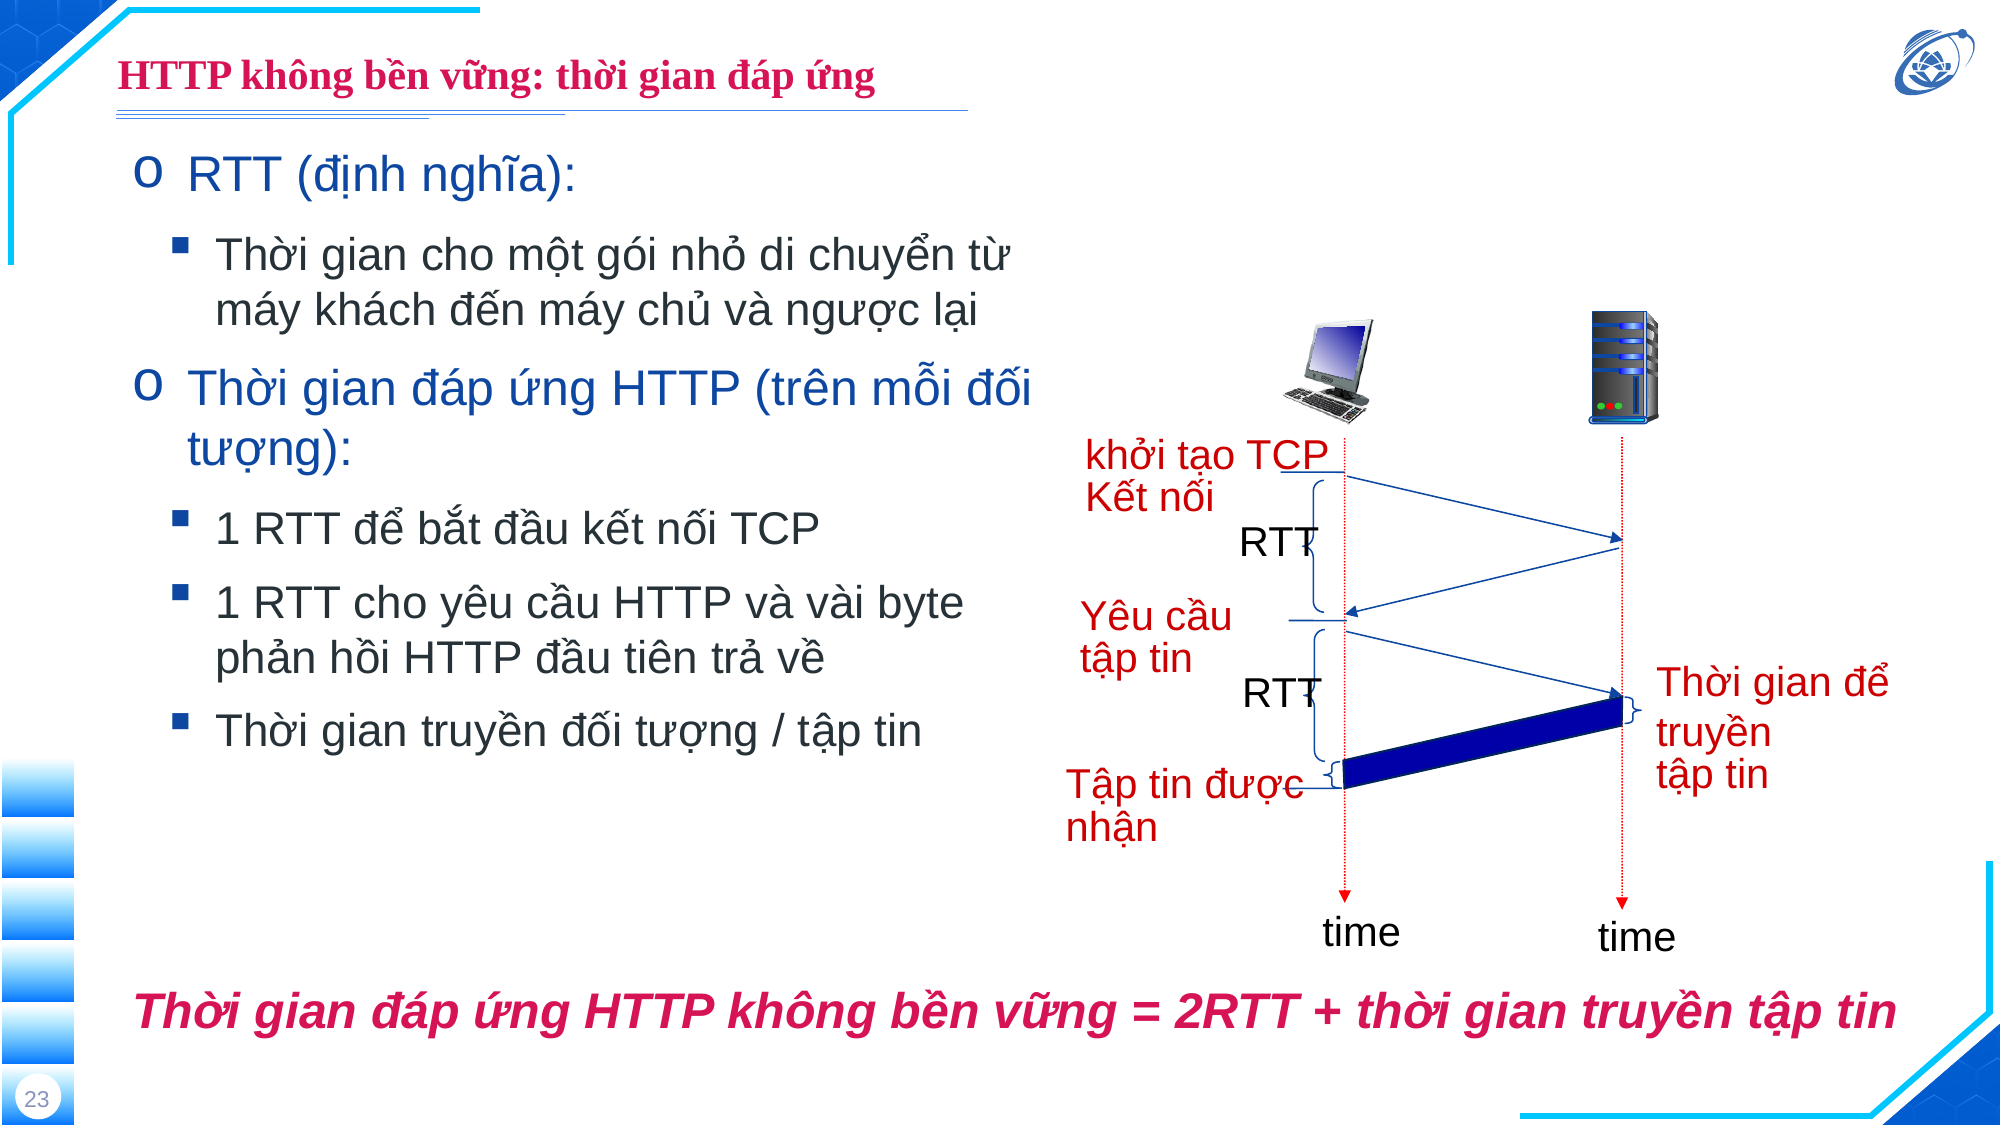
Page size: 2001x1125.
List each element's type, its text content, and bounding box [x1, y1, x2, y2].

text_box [1589, 311, 1659, 424]
text_box [1314, 629, 1325, 666]
text_box khởi tạo TCP Kết nối [1070, 420, 1345, 528]
text_box Thời gian đáp ứng HTTP không bền vững = 2RTT + thời gian truyền tập tin [117, 971, 1958, 1046]
list RTT (định nghĩa): Thời gian cho một gói nhỏ di chuyển từ máy khách đến máy chủ và ngược lại Thời gian đáp ứng HTTP (trên mỗi đối tượng): 1 RTT để bắt đầu kết nối TCP 1 RTT cho yêu cầu HTTP và vài byte phản hồi HTTP đầu tiên trả về Thời gian truyền đối tượng / tập tin [116, 134, 1066, 1046]
text_box Thời gian để truyền tập tin [1646, 647, 1911, 805]
text_box [1338, 890, 1351, 903]
text_box [1313, 480, 1324, 515]
text_box [1313, 573, 1324, 588]
text_box time [1307, 905, 1417, 963]
text_box [1615, 895, 1629, 902]
slide_number 23 [0, 1075, 117, 1122]
title HTTP không bền vững: thời gian đáp ứng [117, 28, 1863, 106]
text_box RTT [1227, 666, 1338, 724]
text_box Yêu cầu tập tin [1065, 588, 1389, 689]
text_box [1323, 761, 1341, 789]
text_box Tập tin được nhận [1050, 757, 1322, 858]
text_box [1346, 476, 1624, 544]
text_box [1624, 697, 1642, 724]
text_box [1342, 695, 1624, 790]
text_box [1260, 314, 1376, 432]
text_box [1314, 724, 1325, 762]
text_box RTT [1224, 515, 1335, 573]
text_box time [1583, 902, 1692, 967]
text_box [1389, 641, 1622, 698]
